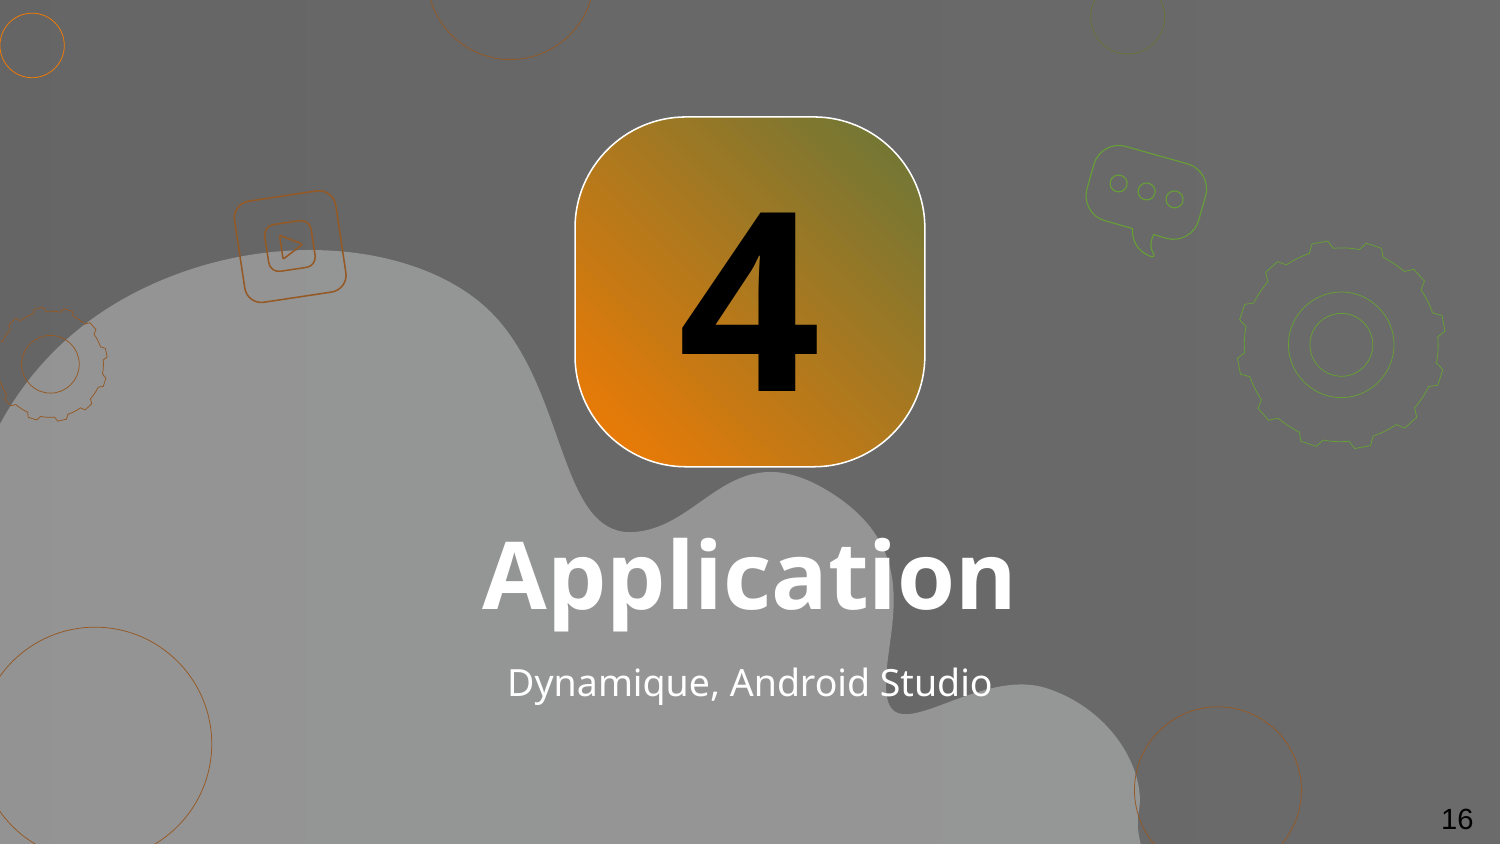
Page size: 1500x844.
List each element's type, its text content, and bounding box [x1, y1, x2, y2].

text_box 16 [1426, 793, 1500, 843]
title 4 [515, 151, 985, 433]
title Application [188, 503, 1312, 642]
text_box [1073, 138, 1214, 267]
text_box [231, 188, 349, 305]
text_box [606, 116, 894, 151]
subtitle Dynamique, Android Studio [277, 627, 1223, 730]
text_box [606, 433, 894, 467]
